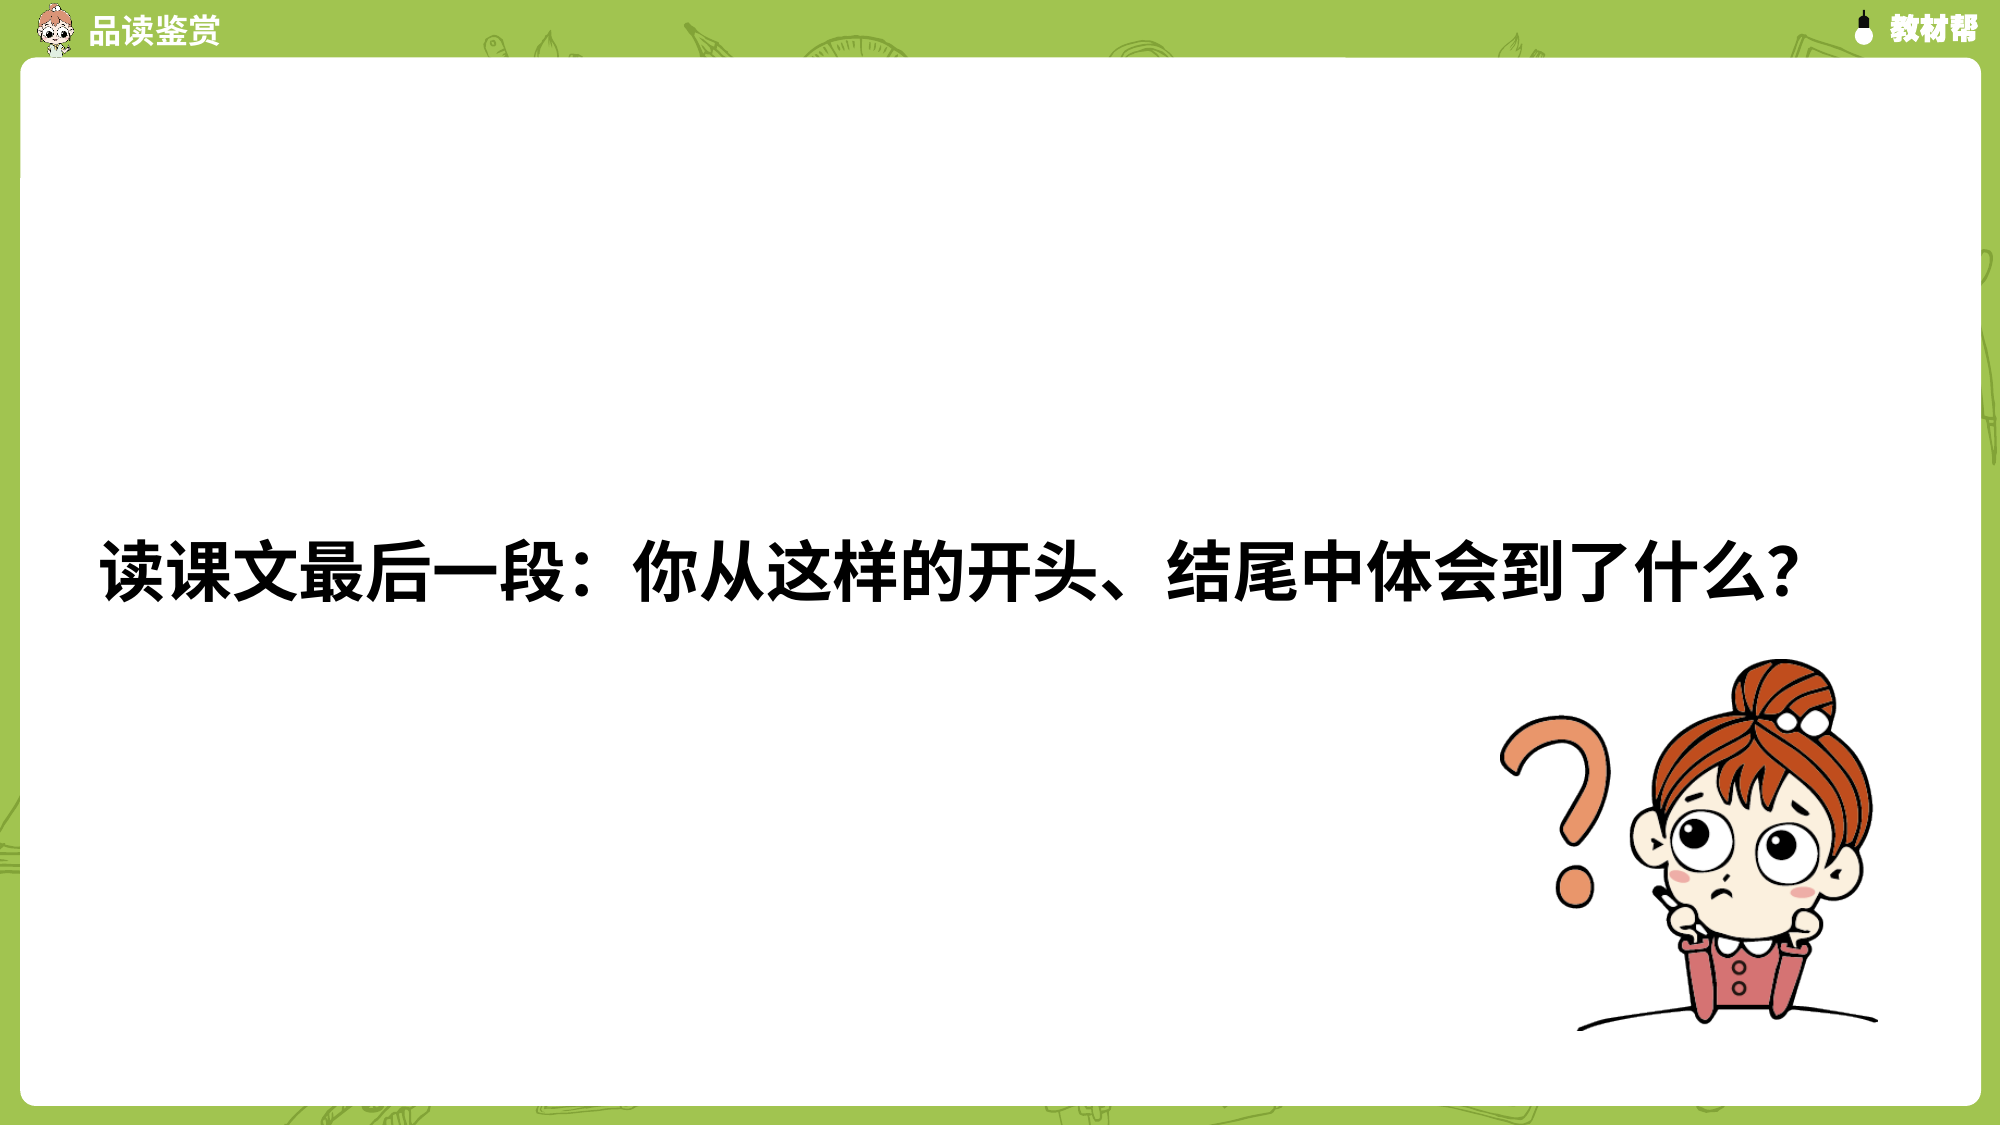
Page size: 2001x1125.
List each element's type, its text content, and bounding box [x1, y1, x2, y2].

text_box 读课文最后一段：你从这样的开头、结尾中体会到了什么？ [84, 442, 2000, 617]
picture [36, 1, 75, 58]
picture [1500, 659, 1878, 1031]
